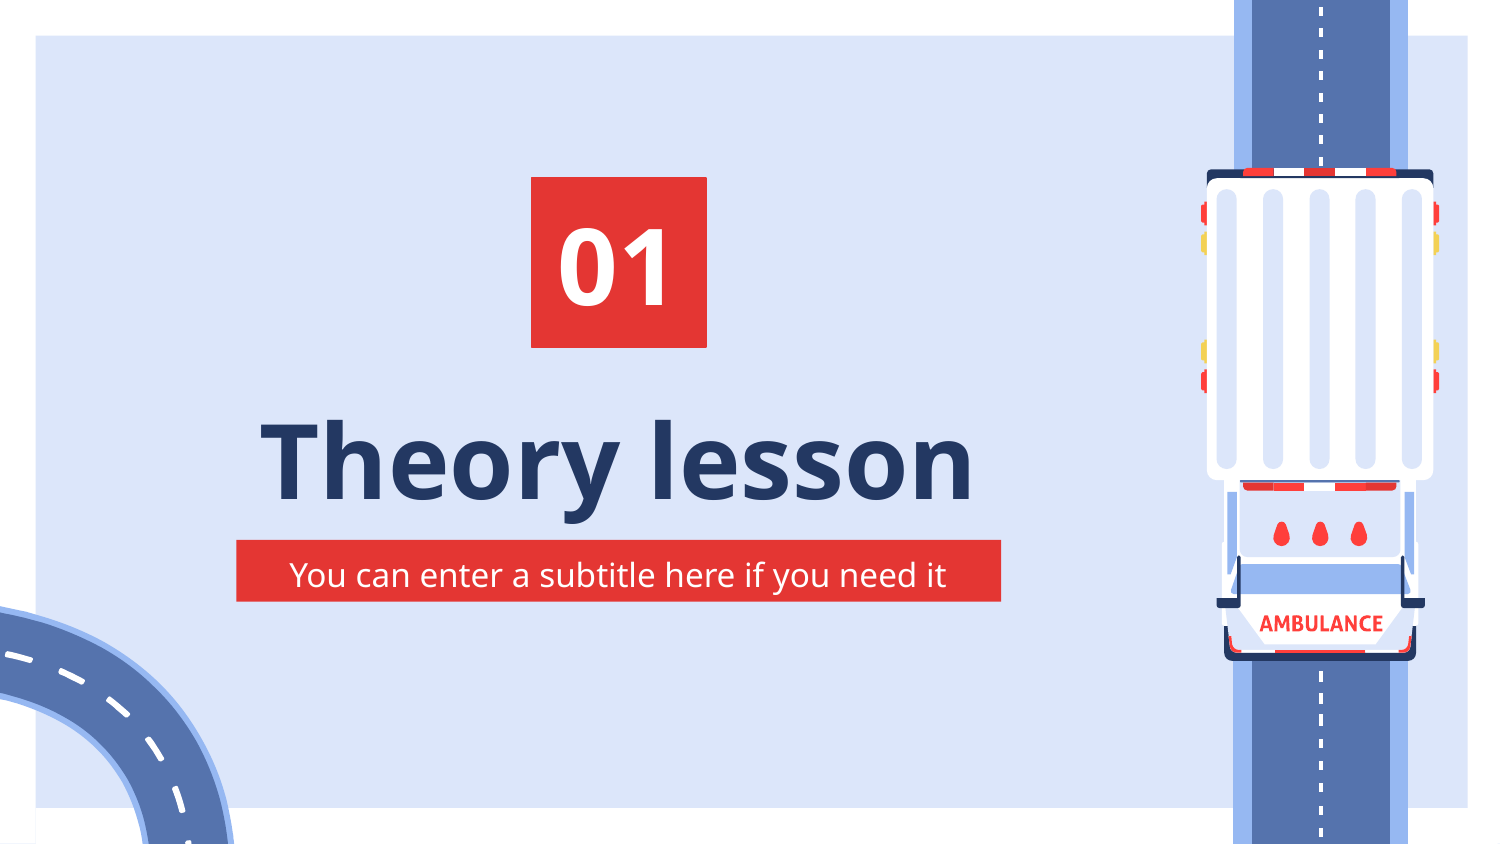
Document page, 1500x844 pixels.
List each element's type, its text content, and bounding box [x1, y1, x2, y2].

title 01 [531, 177, 707, 348]
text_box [1232, 0, 1408, 166]
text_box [1232, 669, 1408, 844]
subtitle You can enter a subtitle here if you need it [236, 539, 1002, 602]
title Theory lesson [236, 396, 1002, 535]
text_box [1200, 167, 1440, 662]
